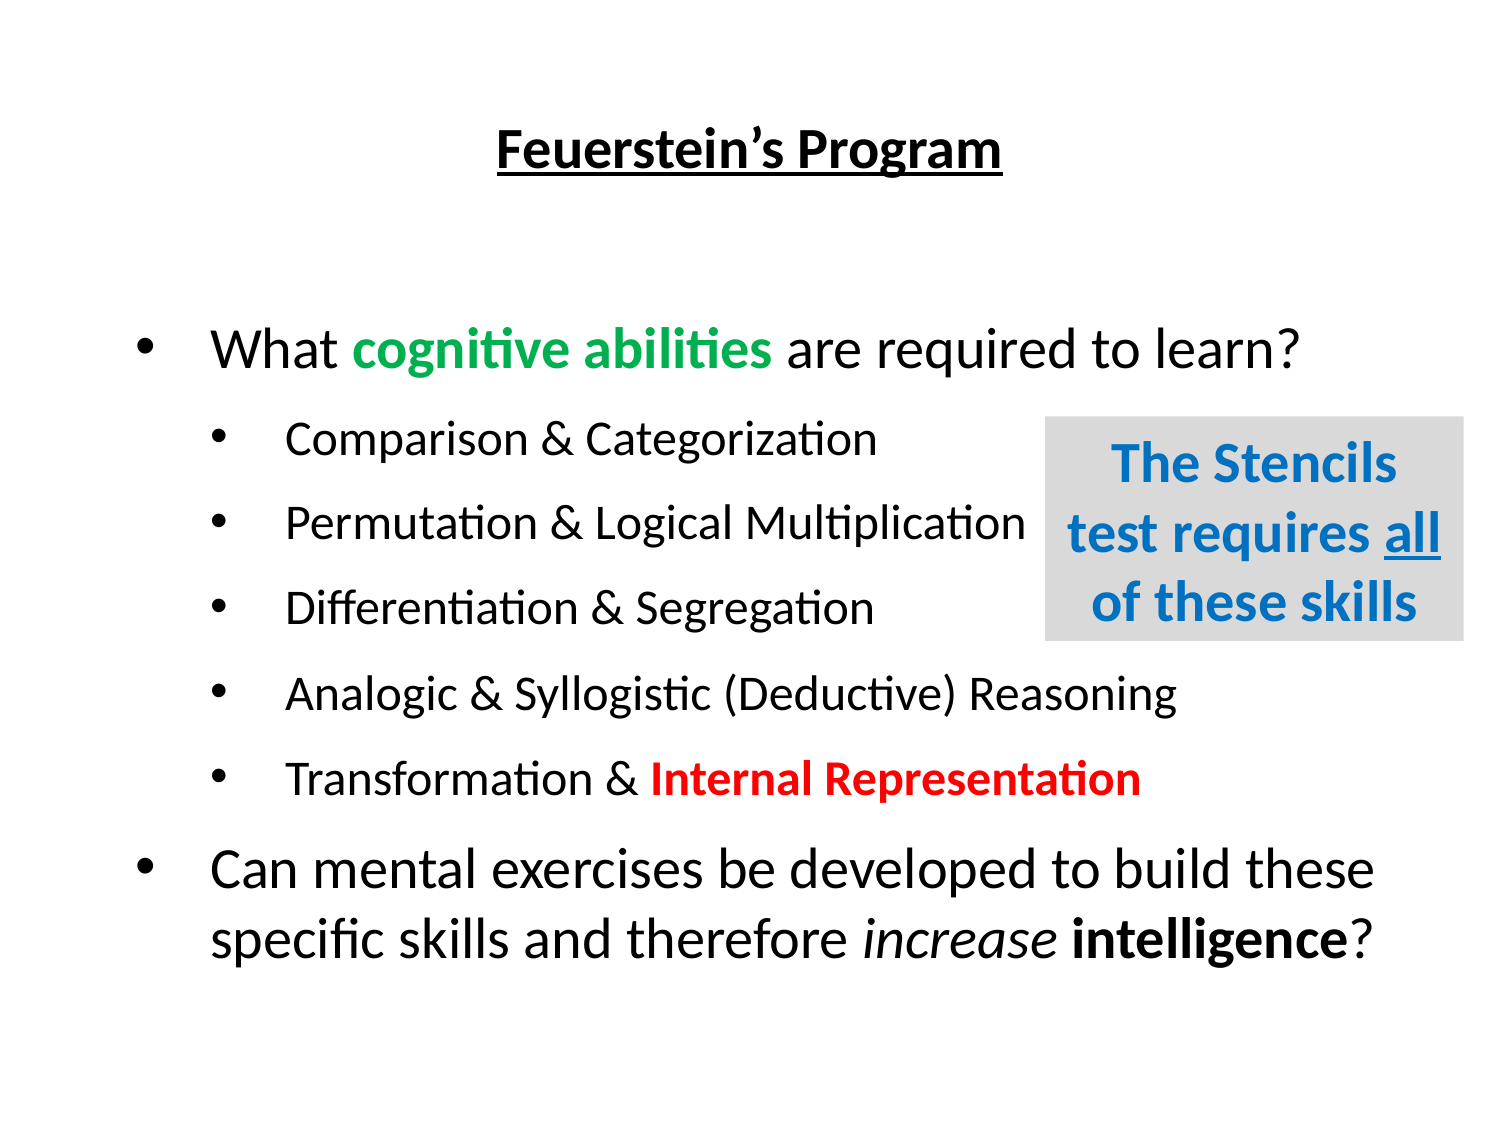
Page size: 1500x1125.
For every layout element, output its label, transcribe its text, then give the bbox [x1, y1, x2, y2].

text_box The Stencils test requires all of these skills [1045, 416, 1464, 641]
text_box Feuerstein’s Program [454, 102, 1046, 188]
text_box What cognitive abilities are required to learn? Comparison & Categorization Permutation & Logical Multiplication Differentiation & Segregation Analogic & Syllogistic (Deductive) Reasoning Transformation & Internal Representation Can mental exercises be developed to build these specific skills and therefore increase intelligence? [120, 302, 1398, 978]
